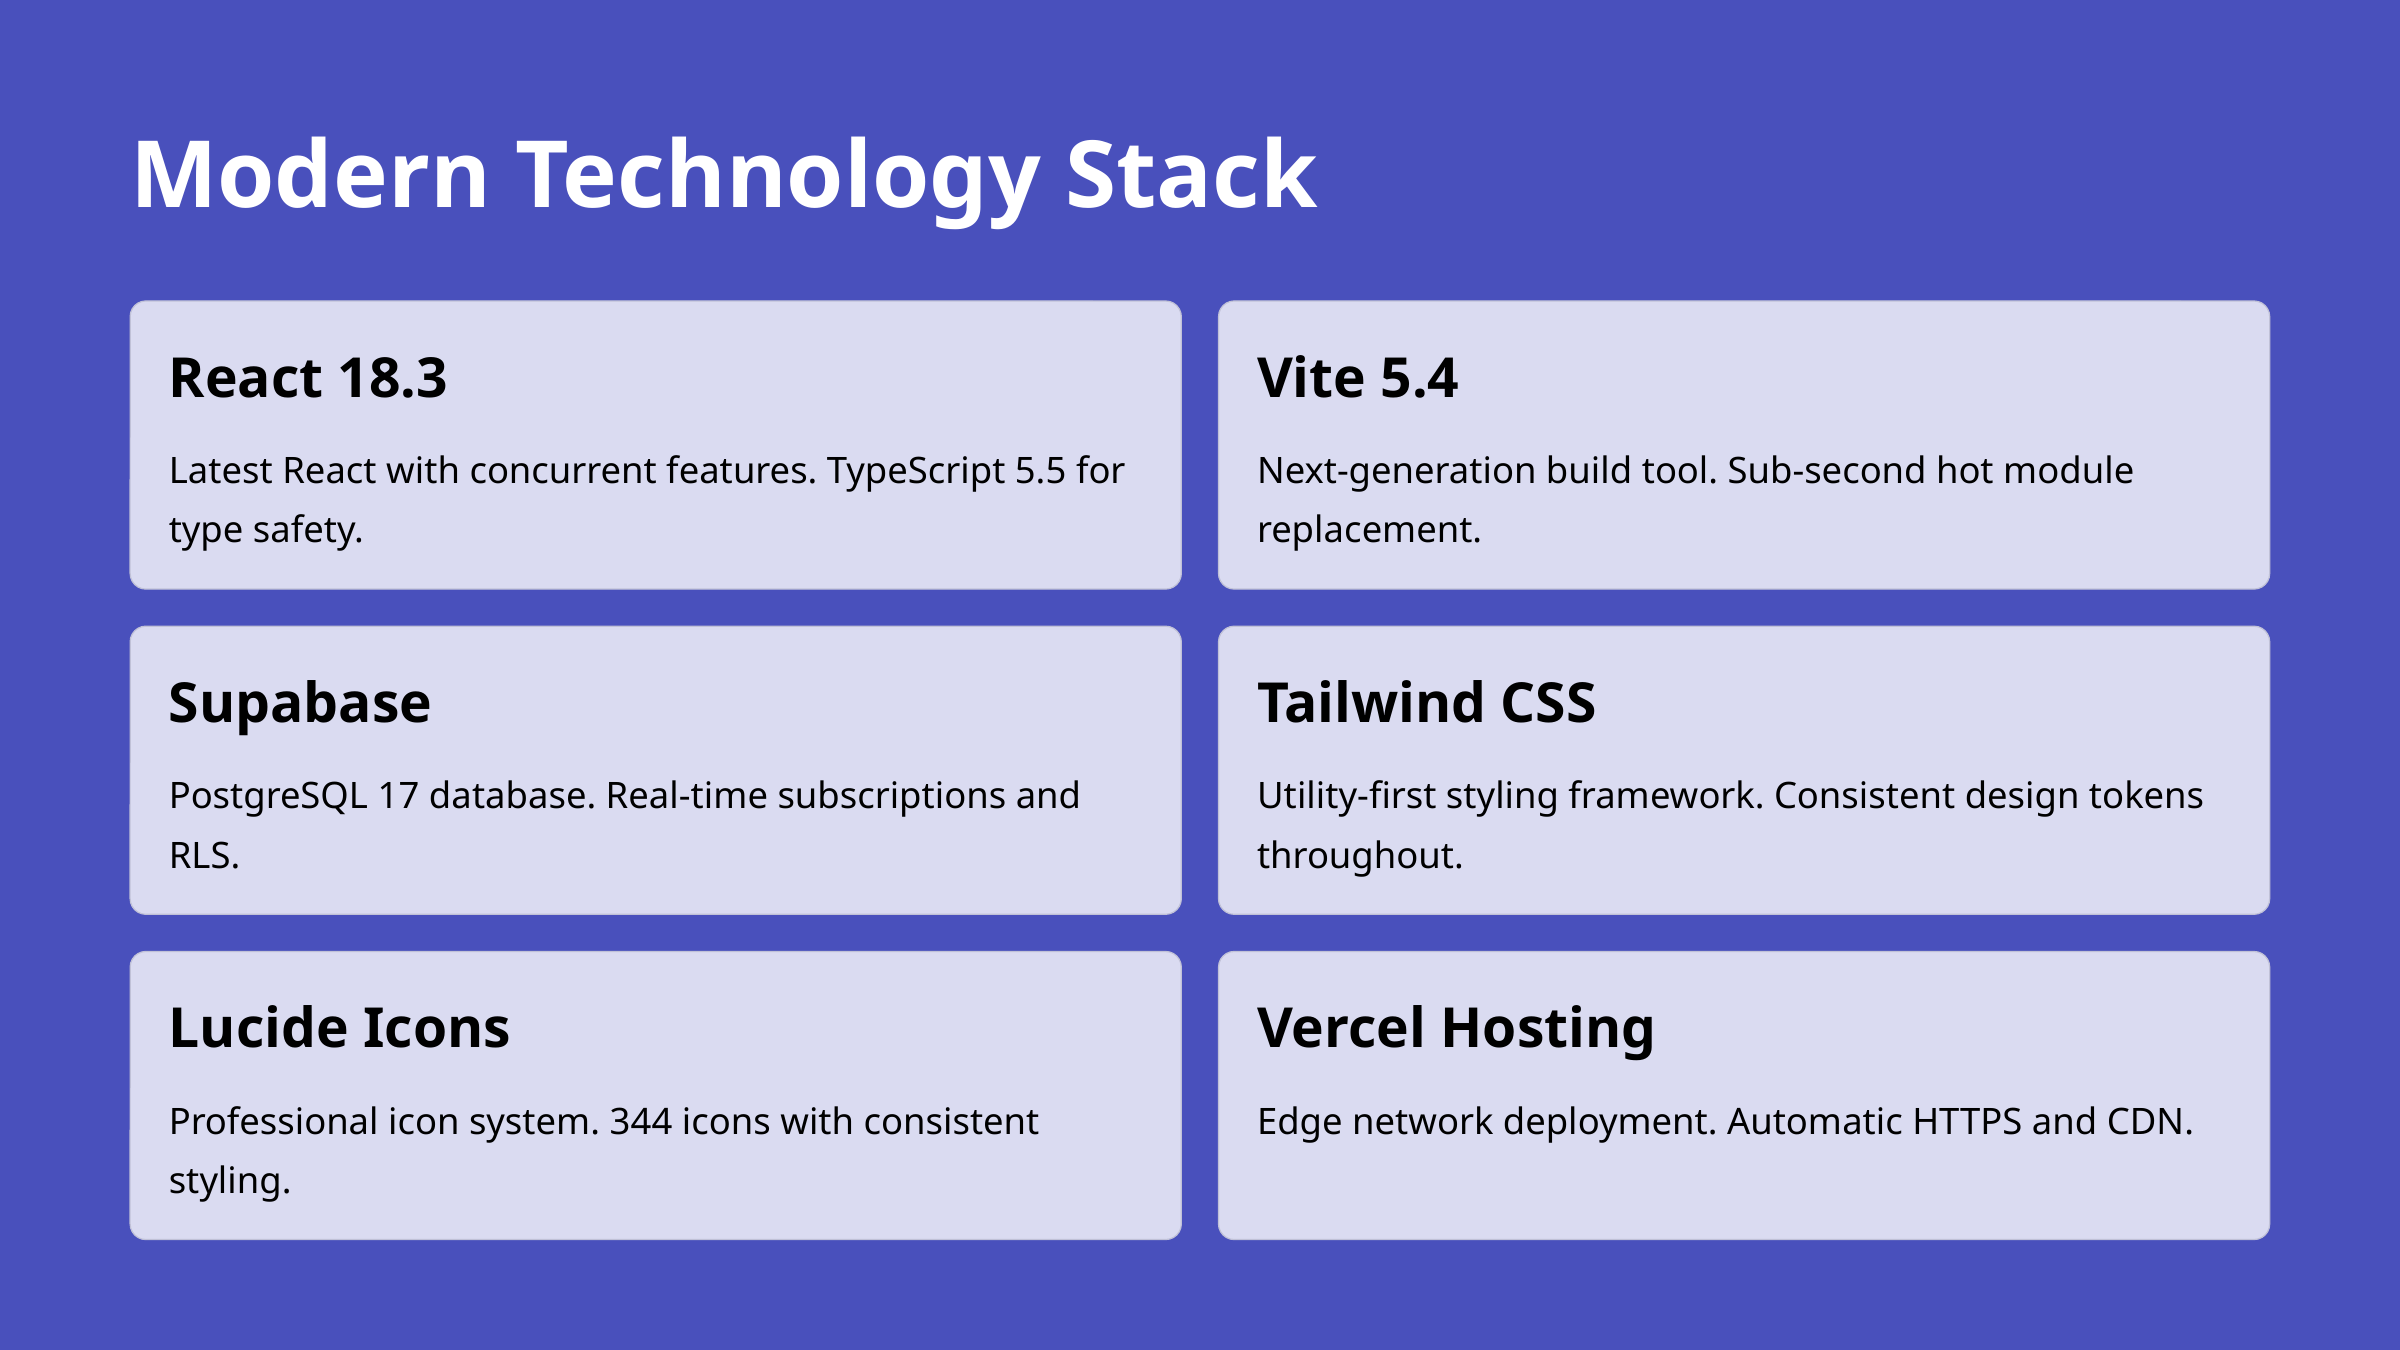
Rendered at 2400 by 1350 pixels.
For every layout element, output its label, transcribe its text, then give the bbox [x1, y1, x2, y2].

text_box [1218, 626, 2270, 915]
text_box Lucide Icons [168, 990, 727, 1060]
text_box Edge network deployment. Automatic HTTPS and CDN. [1256, 1082, 2232, 1142]
text_box [130, 626, 1182, 915]
text_box Modern Technology Stack [130, 110, 1322, 227]
text_box [1218, 951, 2270, 1240]
text_box [130, 951, 1182, 1240]
text_box Supabase [168, 664, 727, 735]
text_box Tailwind CSS [1257, 664, 1816, 735]
text_box [1218, 300, 2270, 590]
text_box [130, 300, 1182, 590]
text_box Next-generation build tool. Sub-second hot module replacement. [1256, 431, 2232, 551]
text_box PostgreSQL 17 database. Real-time subscriptions and RLS. [168, 756, 1143, 876]
text_box Vercel Hosting [1257, 990, 1816, 1060]
text_box Latest React with concurrent features. TypeScript 5.5 for type safety. [168, 431, 1143, 551]
text_box Utility-first styling framework. Consistent design tokens throughout. [1256, 756, 2232, 876]
text_box React 18.3 [168, 339, 727, 410]
text_box Professional icon system. 344 icons with consistent styling. [168, 1082, 1143, 1202]
text_box Vite 5.4 [1257, 339, 1816, 410]
